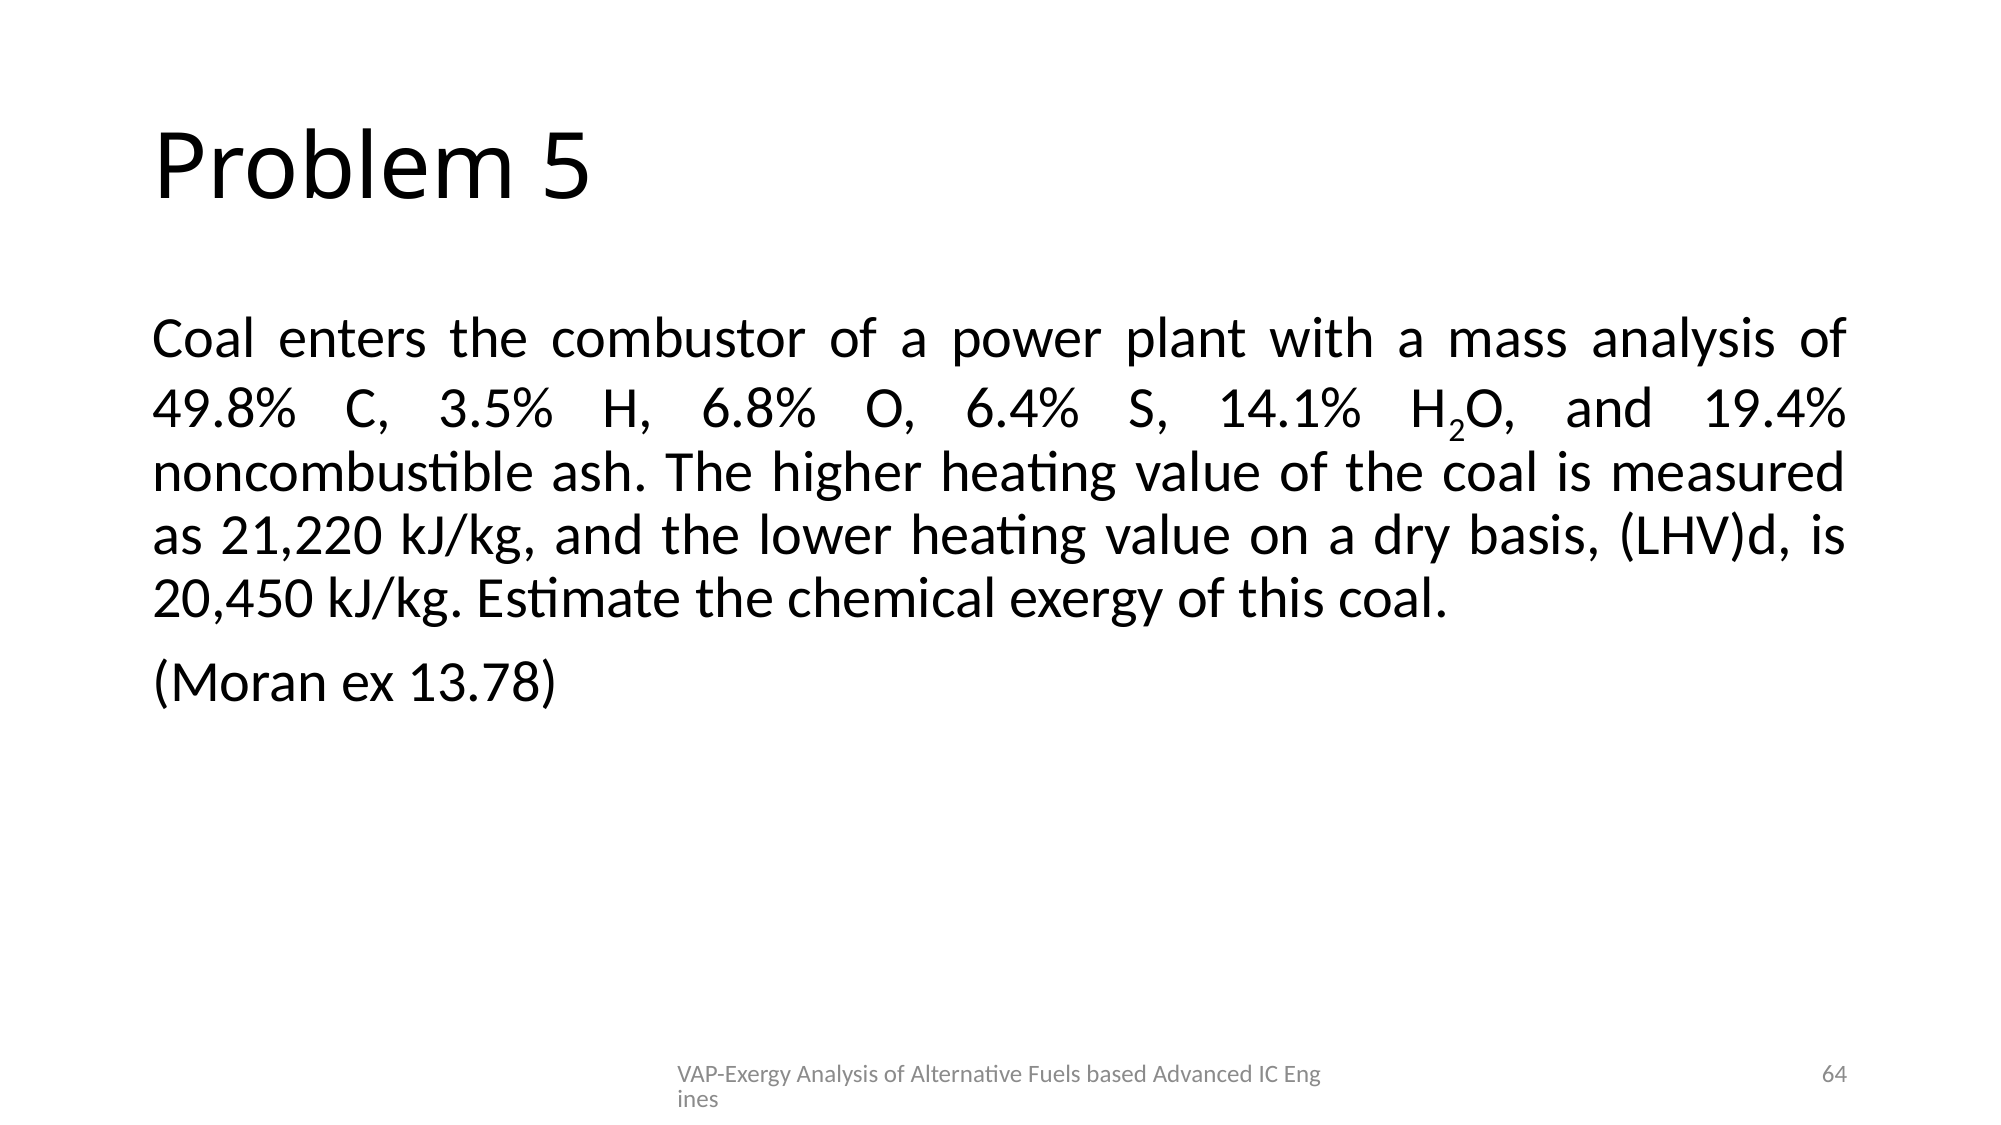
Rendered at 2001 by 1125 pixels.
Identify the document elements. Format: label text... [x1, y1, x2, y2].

footer VAP-Exergy Analysis of Alternative Fuels based Advanced IC Engines [662, 1042, 1338, 1103]
slide_number 64 [1412, 1042, 1863, 1103]
title Problem 5 [137, 59, 1863, 278]
list Coal enters the combustor of a power plant with a mass analysis of 49.8% C, 3.5% H, 6.8% O, 6.4% S, 14.1% H2O, and 19.4% noncombustible ash. The higher heating value of the coal is measured as 21,220 kJ/kg, and the lower heating value on a dry basis, (LHV)d, is 20,450 kJ/kg. Estimate the chemical exergy of this coal. (Moran ex 13.78) [137, 299, 1863, 1014]
